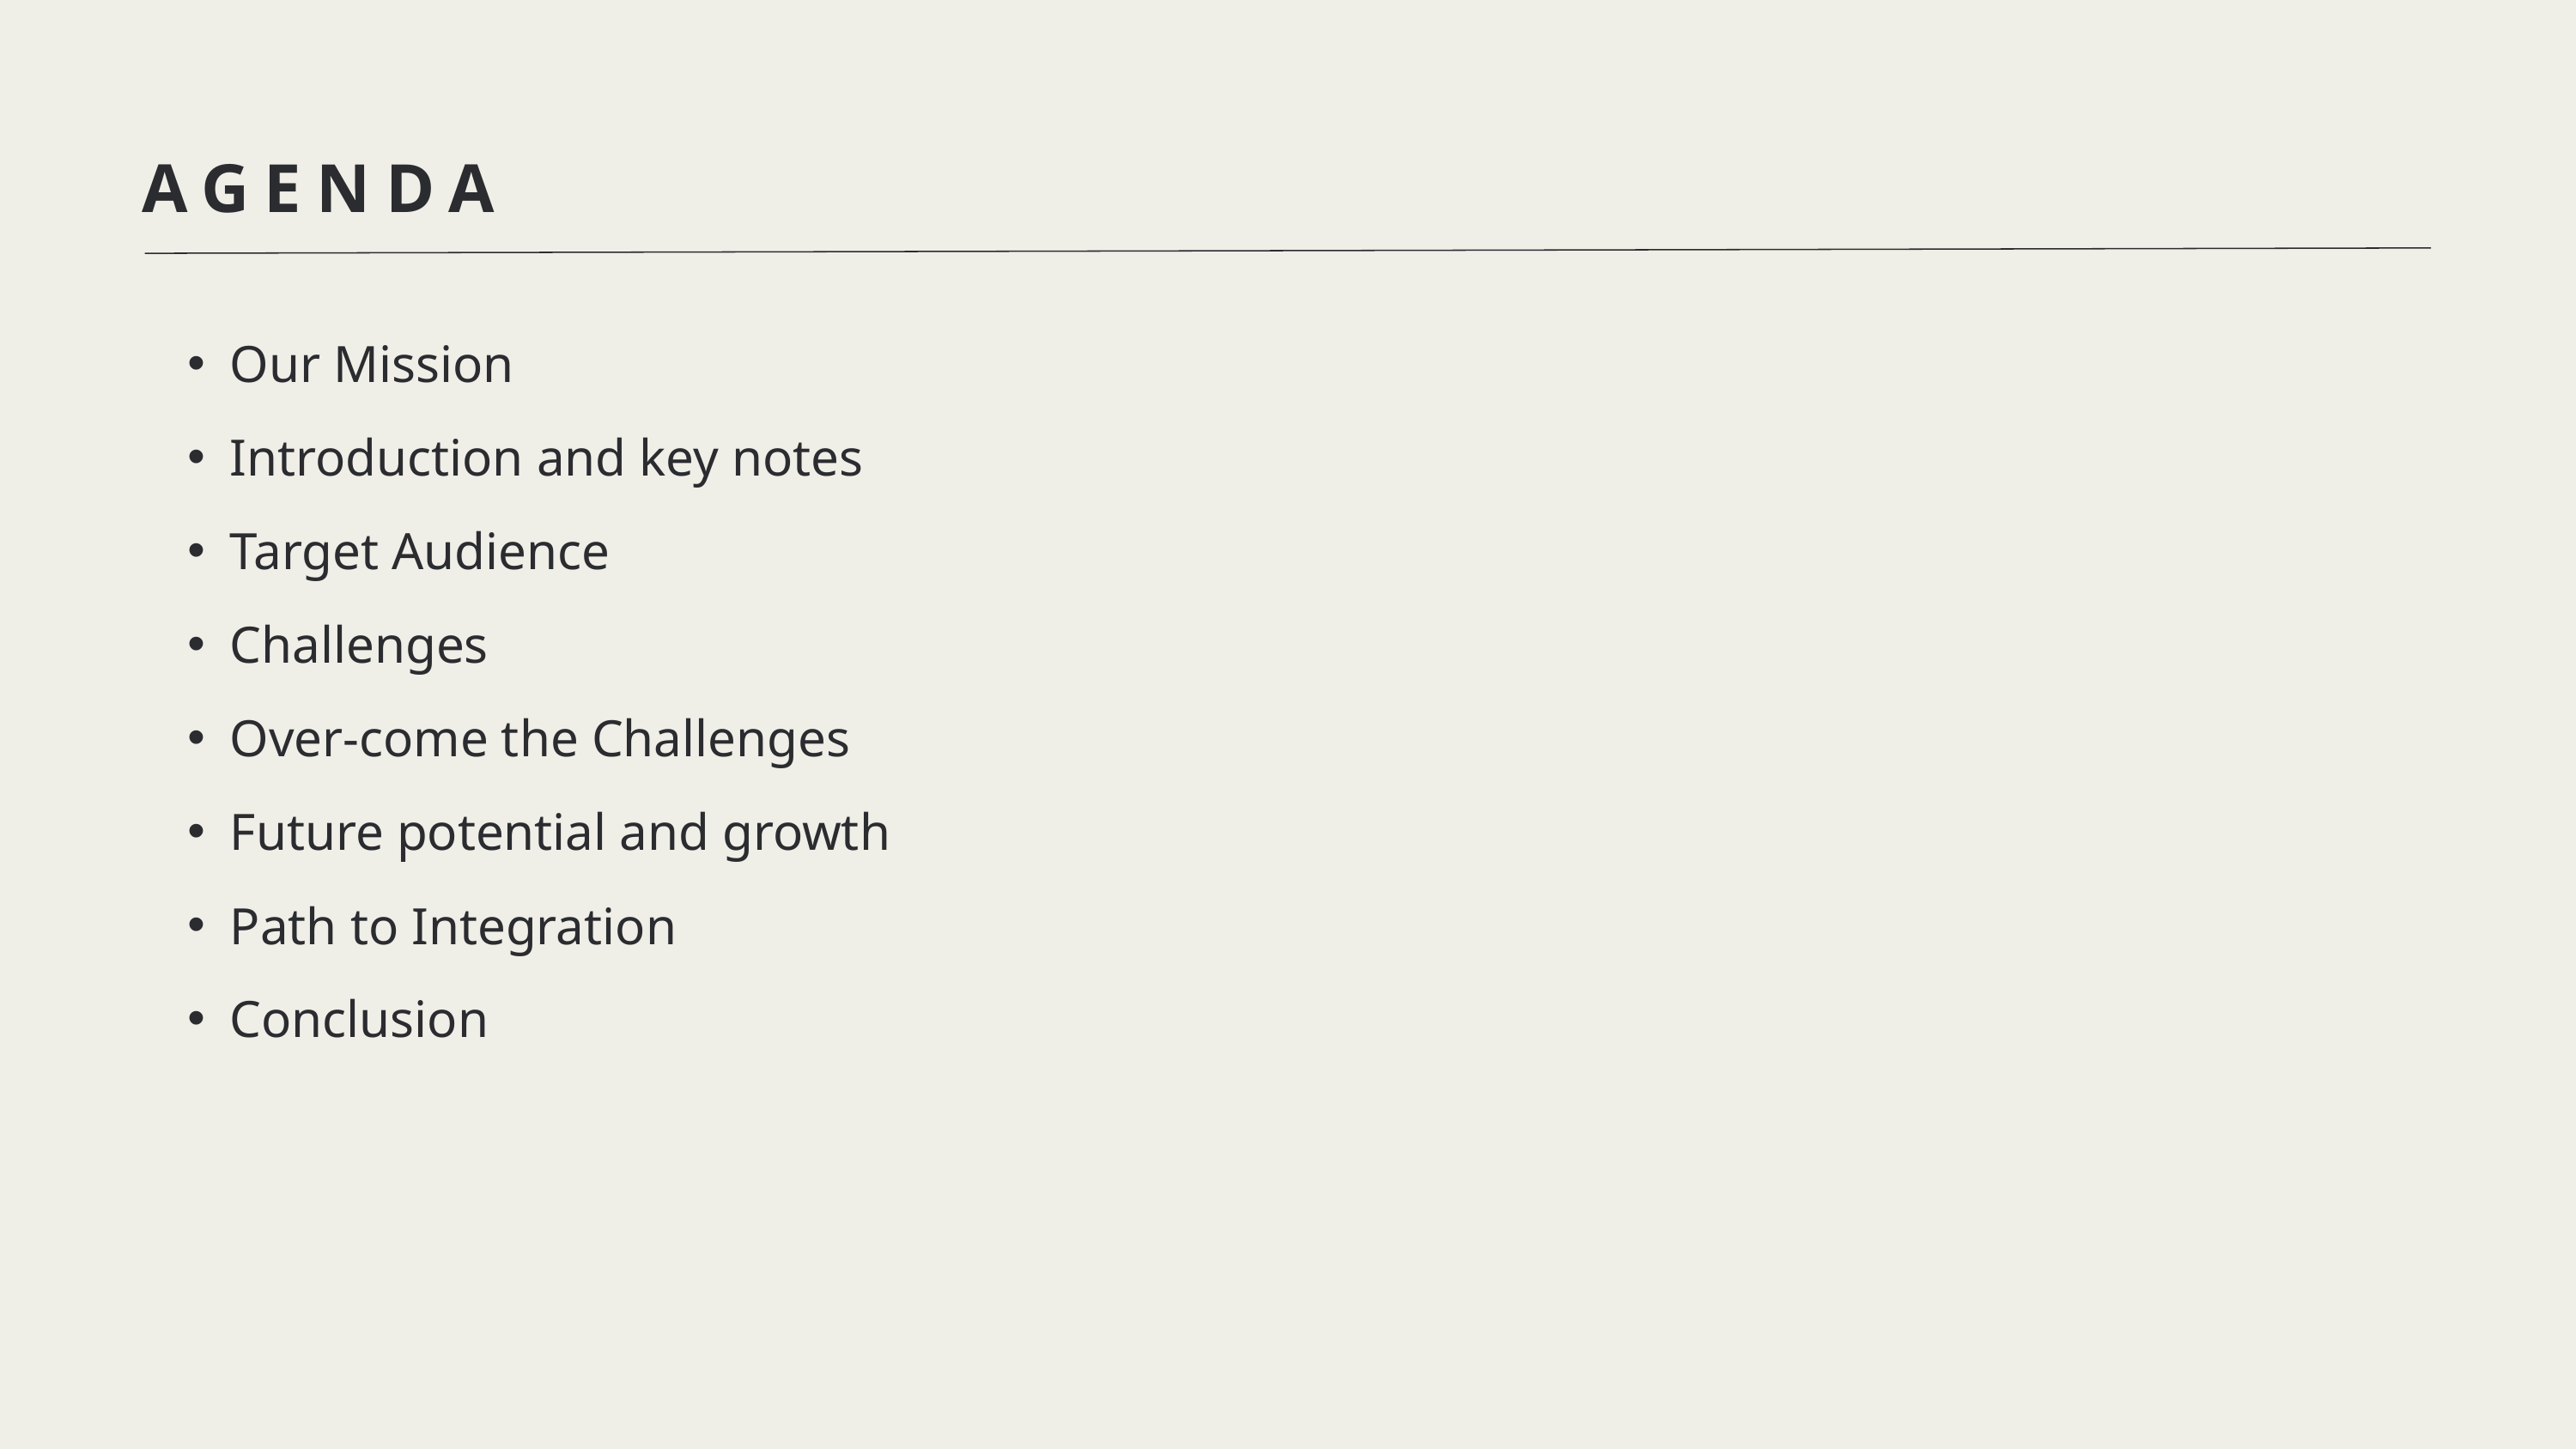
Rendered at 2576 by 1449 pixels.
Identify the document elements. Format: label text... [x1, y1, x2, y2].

text_box Our Mission Introduction and key notes Target Audience Challenges Over-come the Challenges Future potential and growth Path to Integration Conclusion [144, 299, 1255, 1048]
text_box AGENDA [142, 132, 2428, 226]
